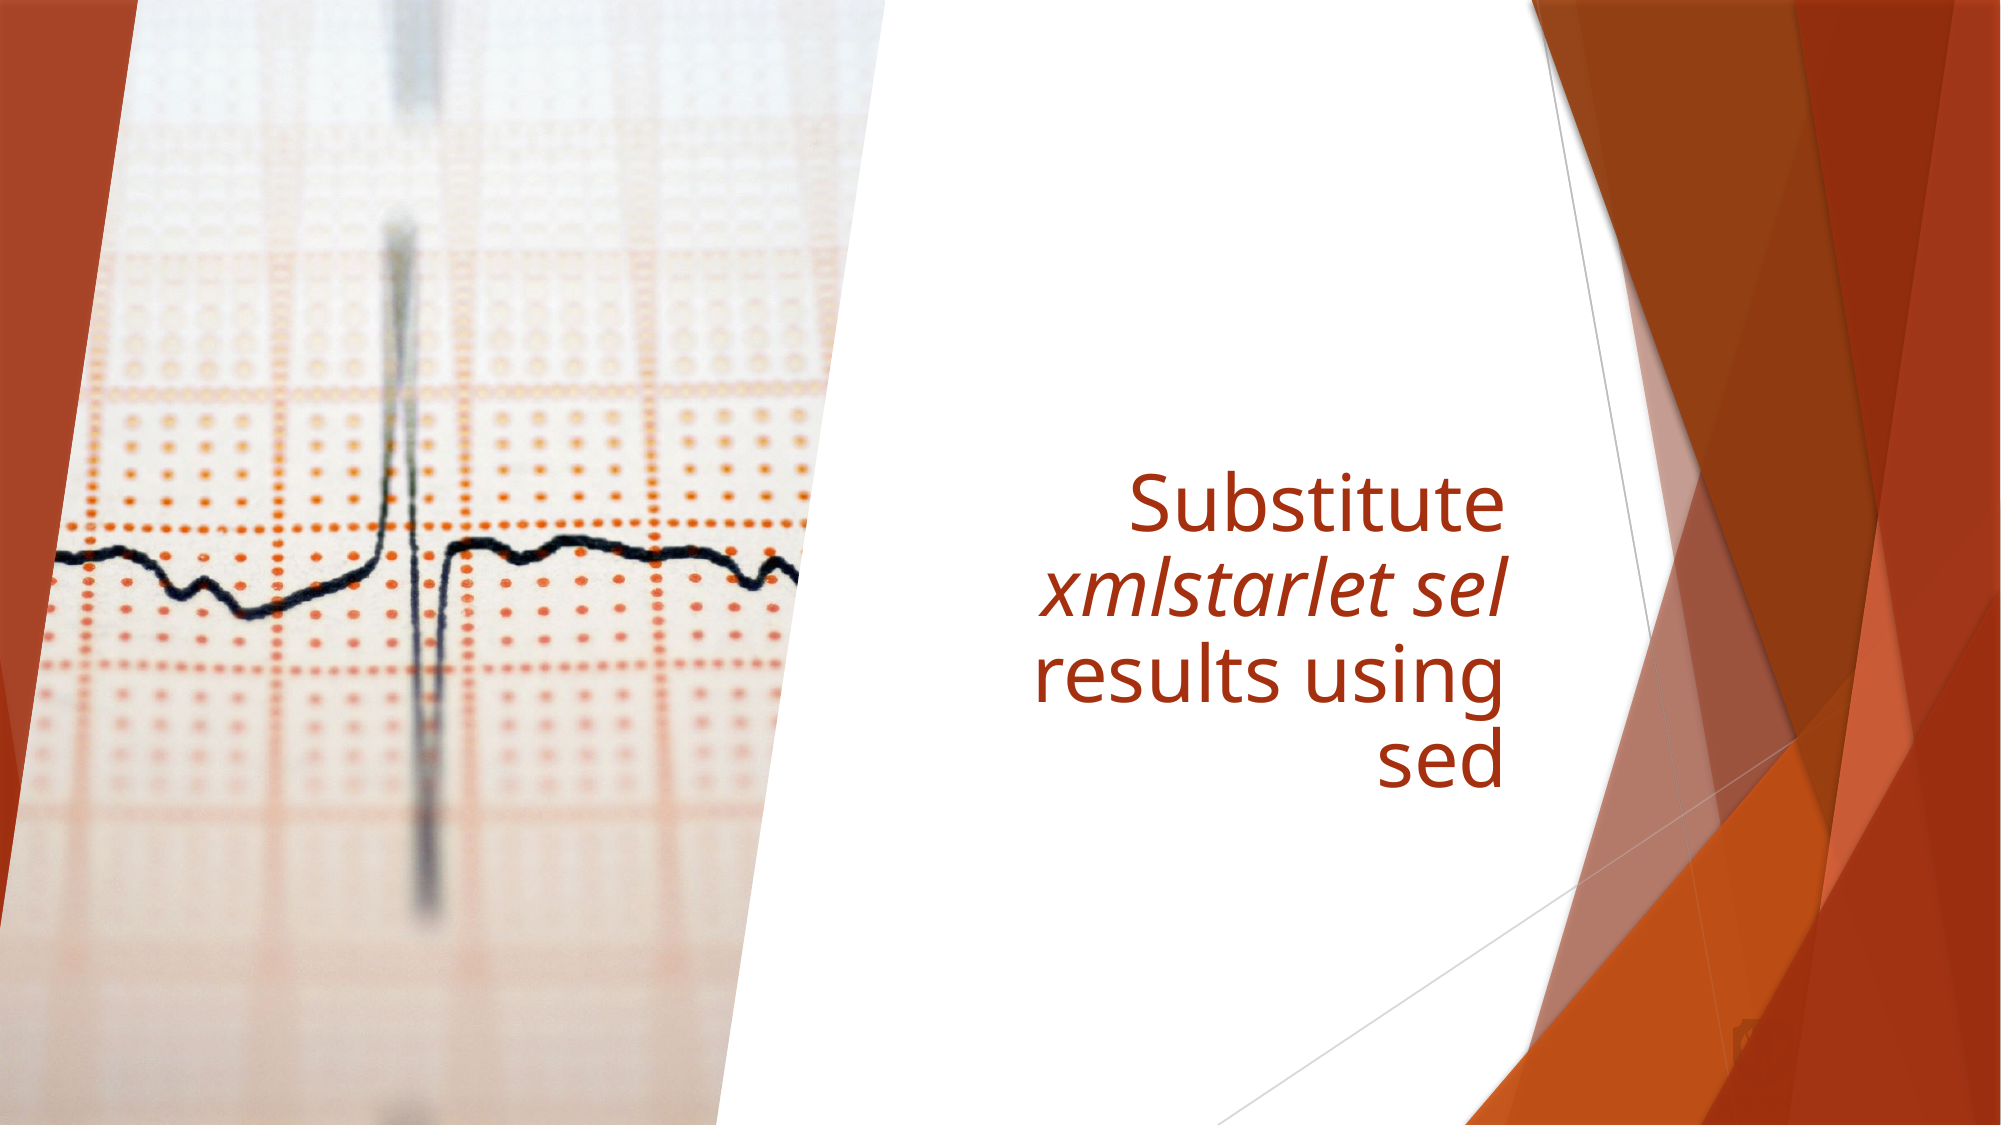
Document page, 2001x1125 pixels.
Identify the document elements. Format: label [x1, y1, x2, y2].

picture [0, 0, 886, 1125]
text_box [887, 0, 2000, 1125]
